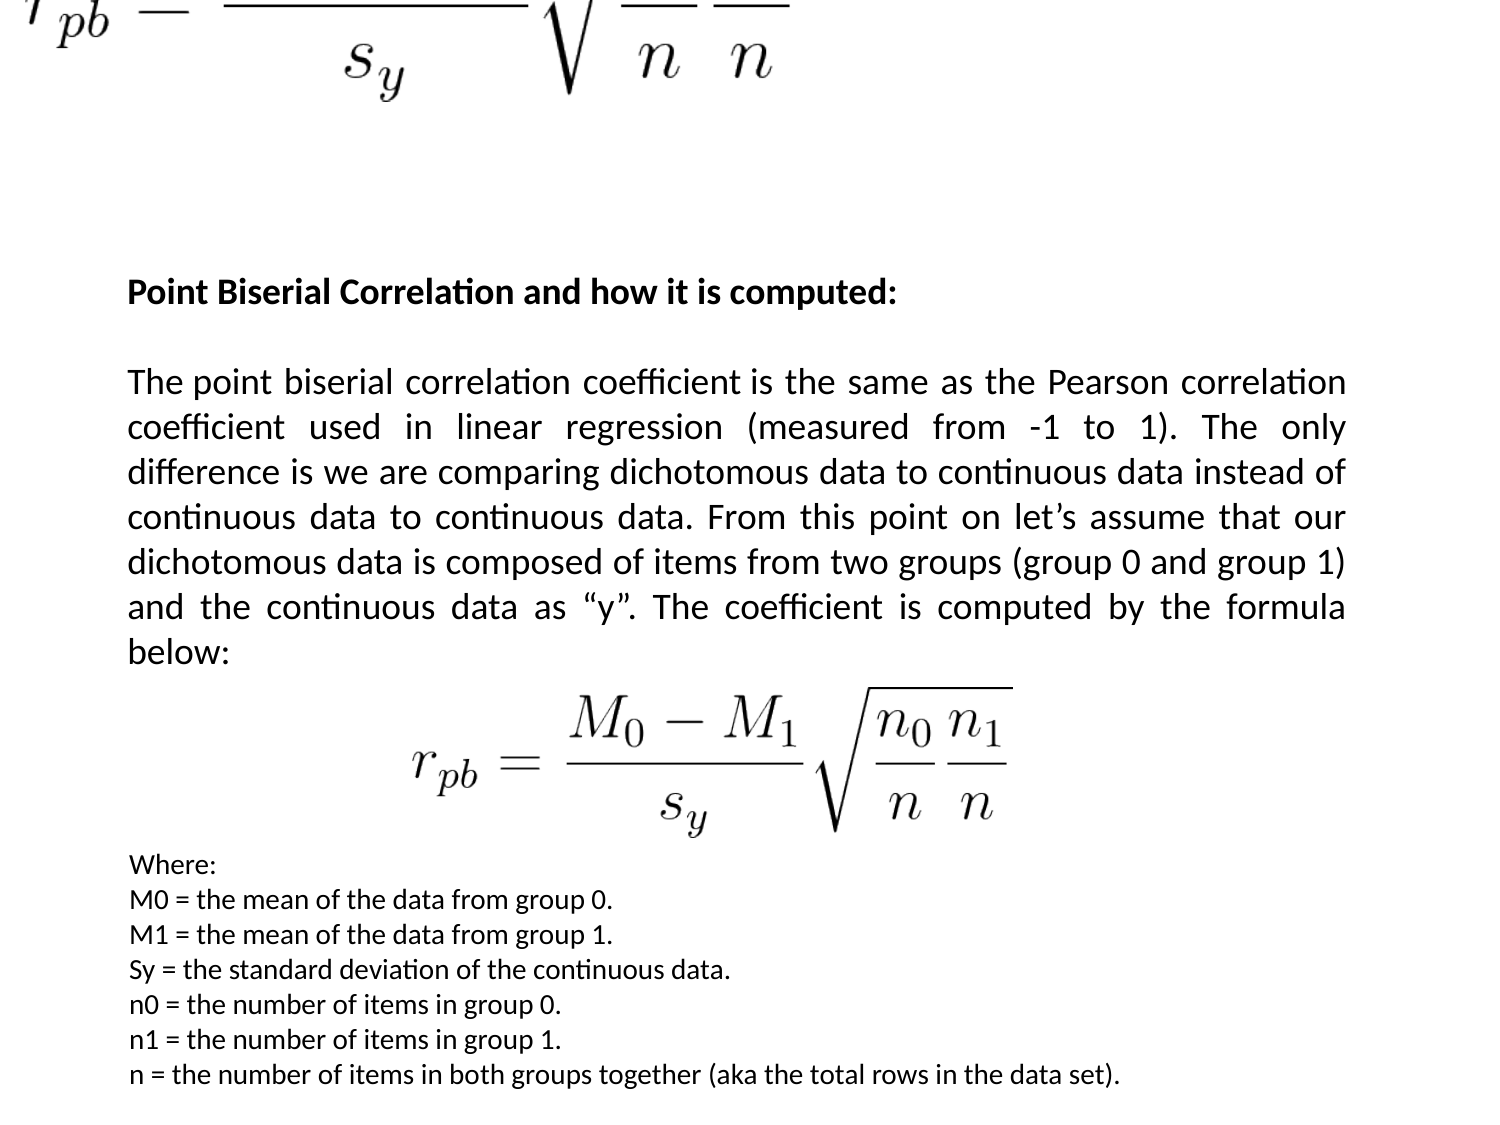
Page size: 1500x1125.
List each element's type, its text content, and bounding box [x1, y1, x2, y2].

picture [25, 0, 798, 102]
text_box Point Biserial Correlation and how it is computed: The point biserial correlation coefficient is the same as the Pearson correlation coefficient used in linear regression (measured from -1 to 1). The only difference is we are comparing dichotomous data to continuous data instead of continuous data to continuous data. From this point on let’s assume that our dichotomous data is composed of items from two groups (group 0 and group 1) and the continuous data as “y”. The coefficient is computed by the formula below: [112, 259, 1363, 680]
picture [412, 687, 1014, 839]
text_box Where: M0 = the mean of the data from group 0. M1 = the mean of the data from group 1. Sy = the standard deviation of the continuous data. n0 = the number of items in group 0. n1 = the number of items in group 1. n = the number of items in both groups together (aka the total rows in the data set). [114, 838, 1402, 1098]
